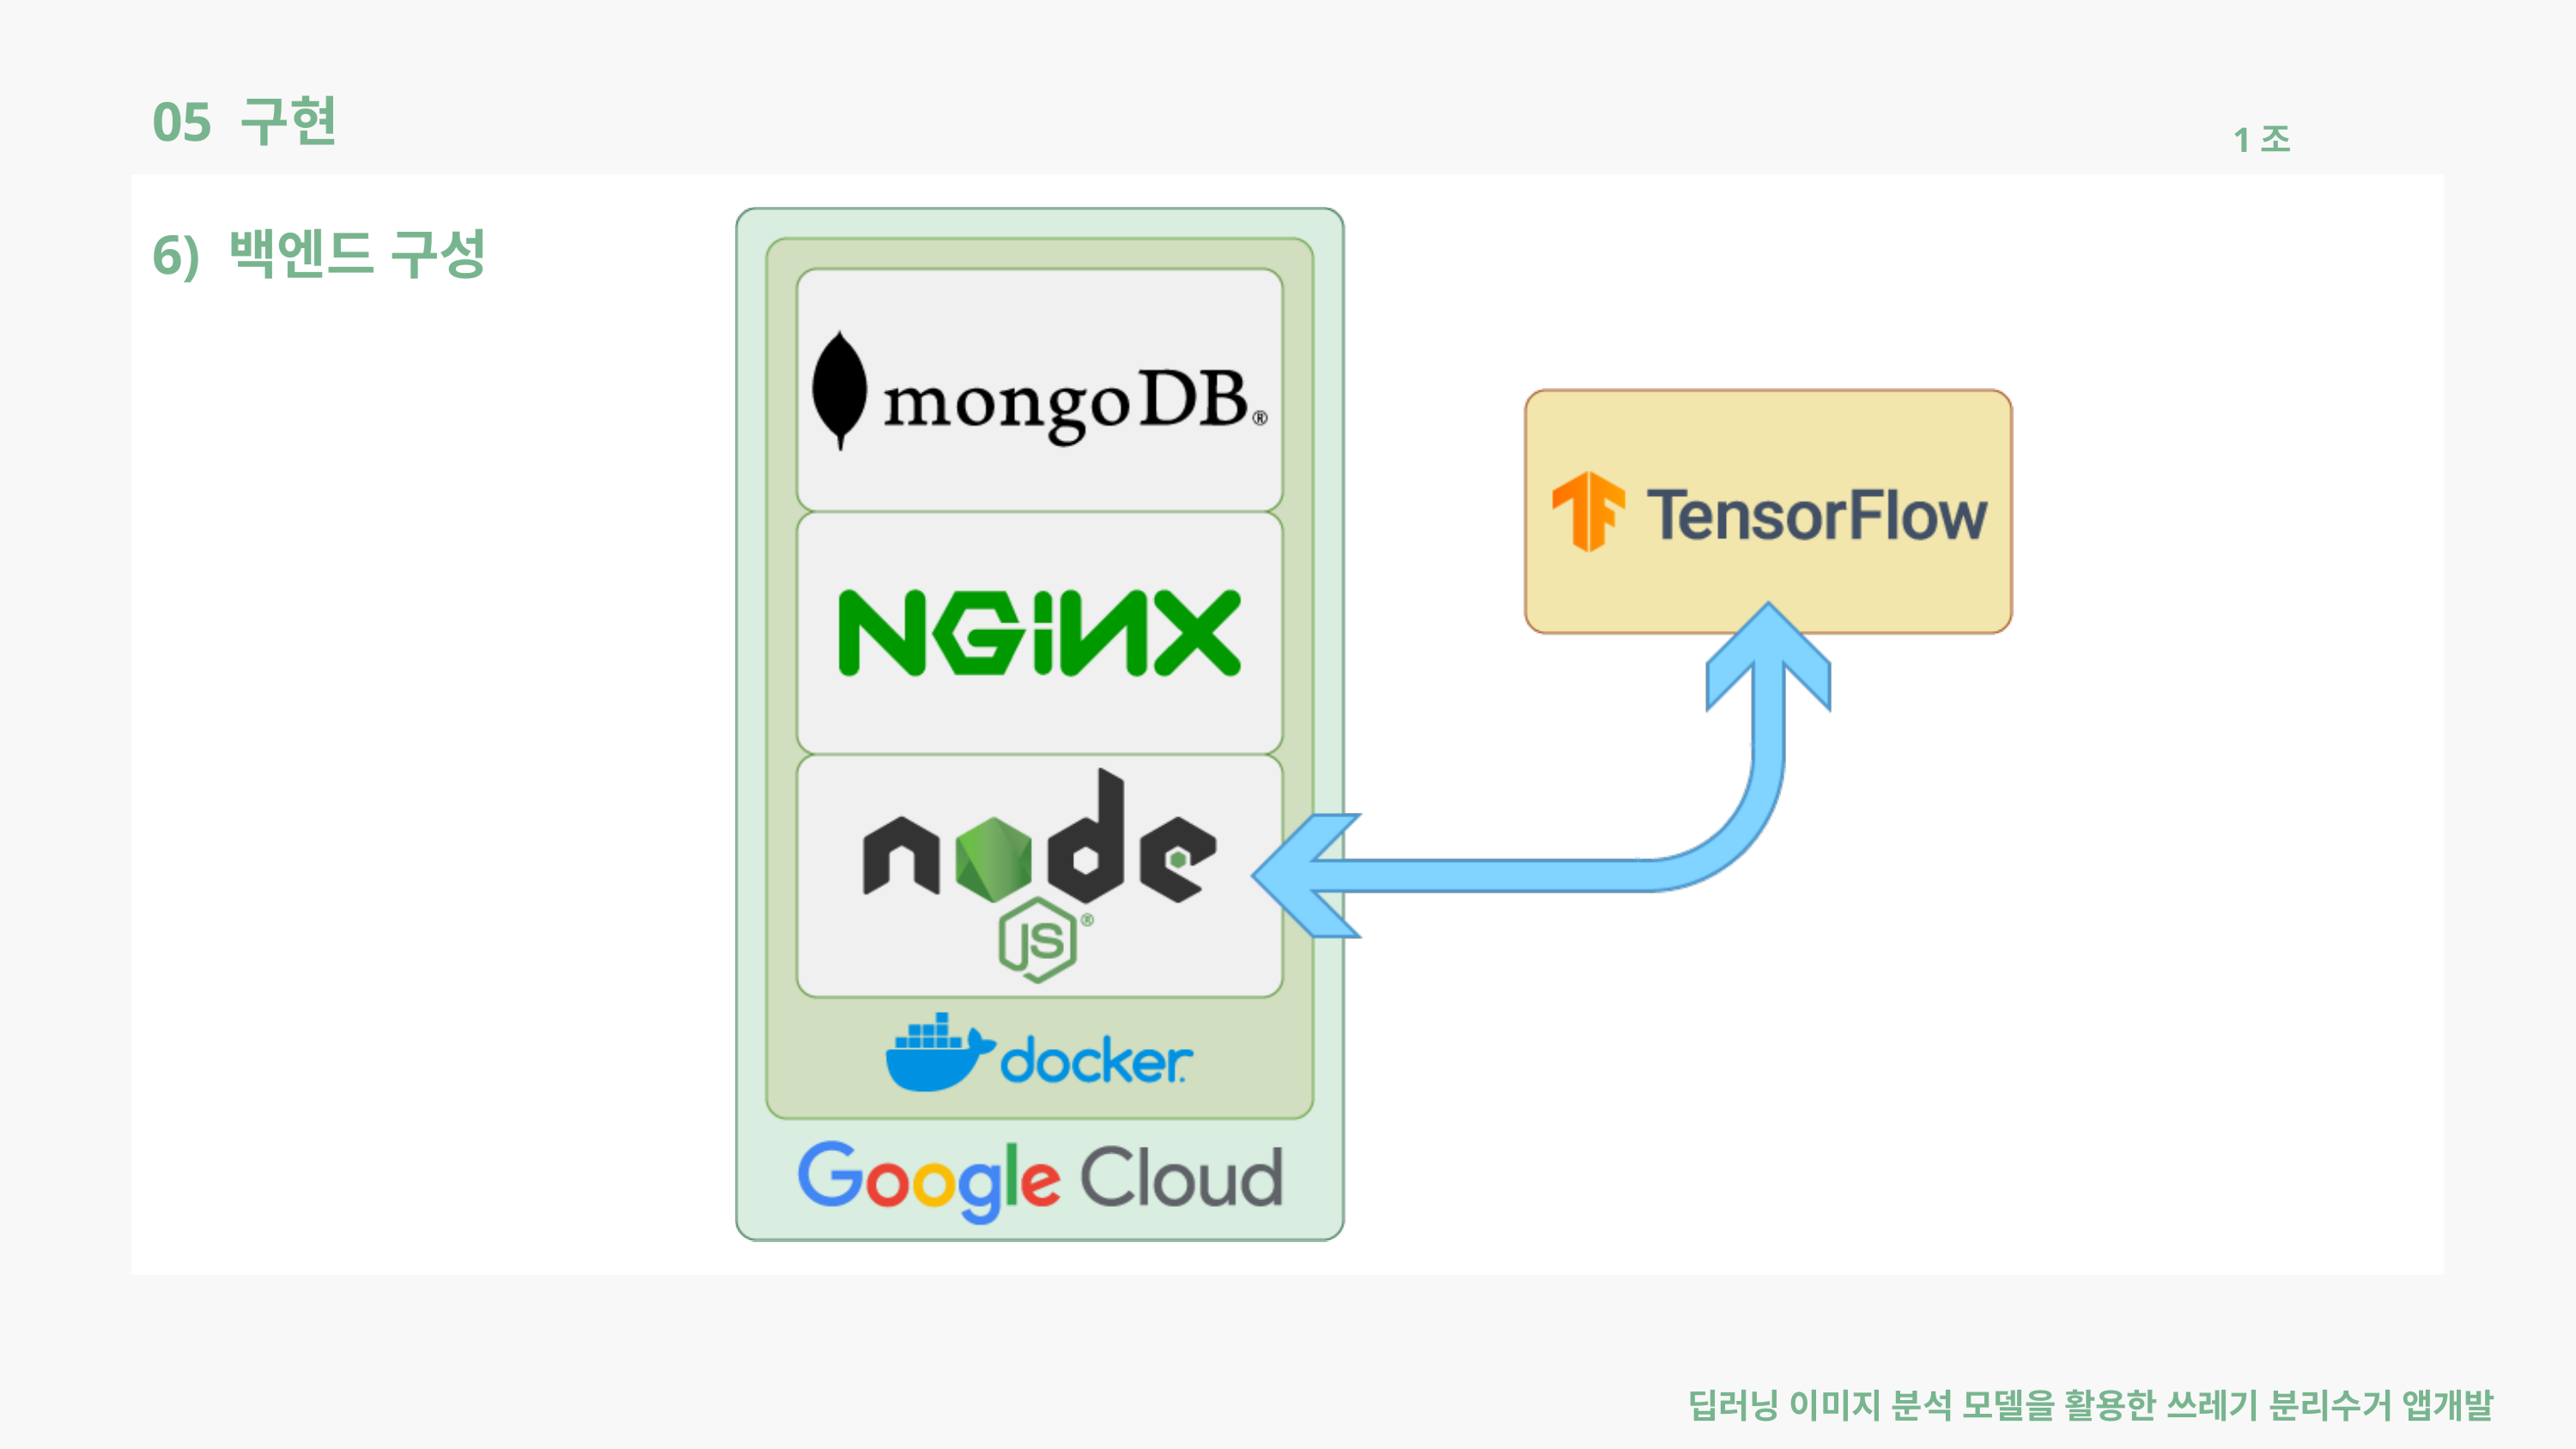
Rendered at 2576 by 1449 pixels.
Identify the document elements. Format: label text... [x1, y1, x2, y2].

text_box 딥러닝 이미지 분석 모델을 활용한 쓰레기 분리수거 앱개발 [1674, 1378, 2576, 1433]
text_box 1조 [2220, 111, 2559, 166]
picture [131, 173, 2445, 1275]
text_box 05 구현 [139, 81, 1941, 159]
